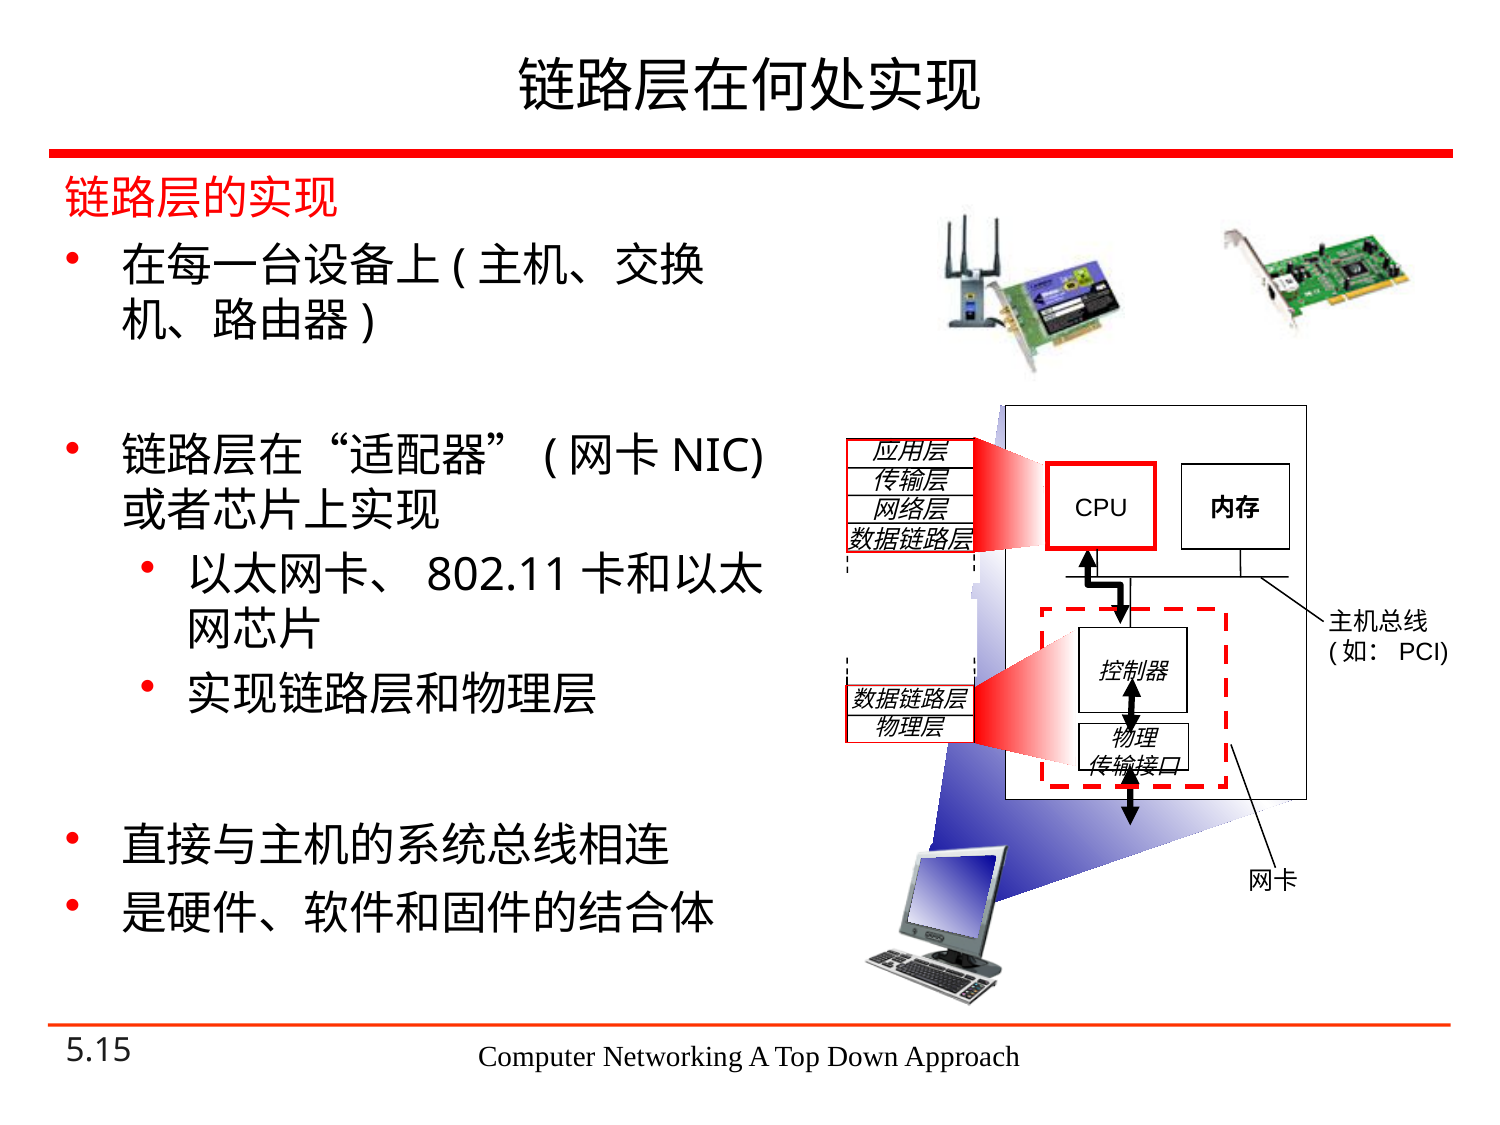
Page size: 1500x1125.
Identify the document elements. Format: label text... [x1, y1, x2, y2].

text_box [1124, 787, 1137, 826]
text_box [1041, 609, 1226, 787]
picture [937, 192, 1126, 386]
text_box [1005, 405, 1307, 800]
text_box 主机总线(如：PCI) [1313, 597, 1464, 673]
text_box [998, 405, 1005, 425]
list 链路层的实现 在每一台设备上(主机、交换机、路由器) 链路层在“适配器”(网卡NIC)或者芯片上实现 以太网卡、802.11卡和以太网芯片 实现链路层和物理层 直接与主机的系统总线相连 是硬件、软件和固件的结合体 [49, 160, 791, 1004]
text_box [831, 426, 1076, 766]
text_box [1087, 577, 1121, 609]
picture [1205, 160, 1429, 383]
text_box [934, 774, 1292, 895]
text_box 网卡 [1233, 857, 1314, 902]
title 链路层在何处实现 [49, 35, 1451, 141]
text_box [830, 838, 1013, 1019]
text_box [1082, 549, 1097, 576]
text_box CPU [1082, 463, 1156, 549]
text_box 内存 [1181, 463, 1290, 549]
